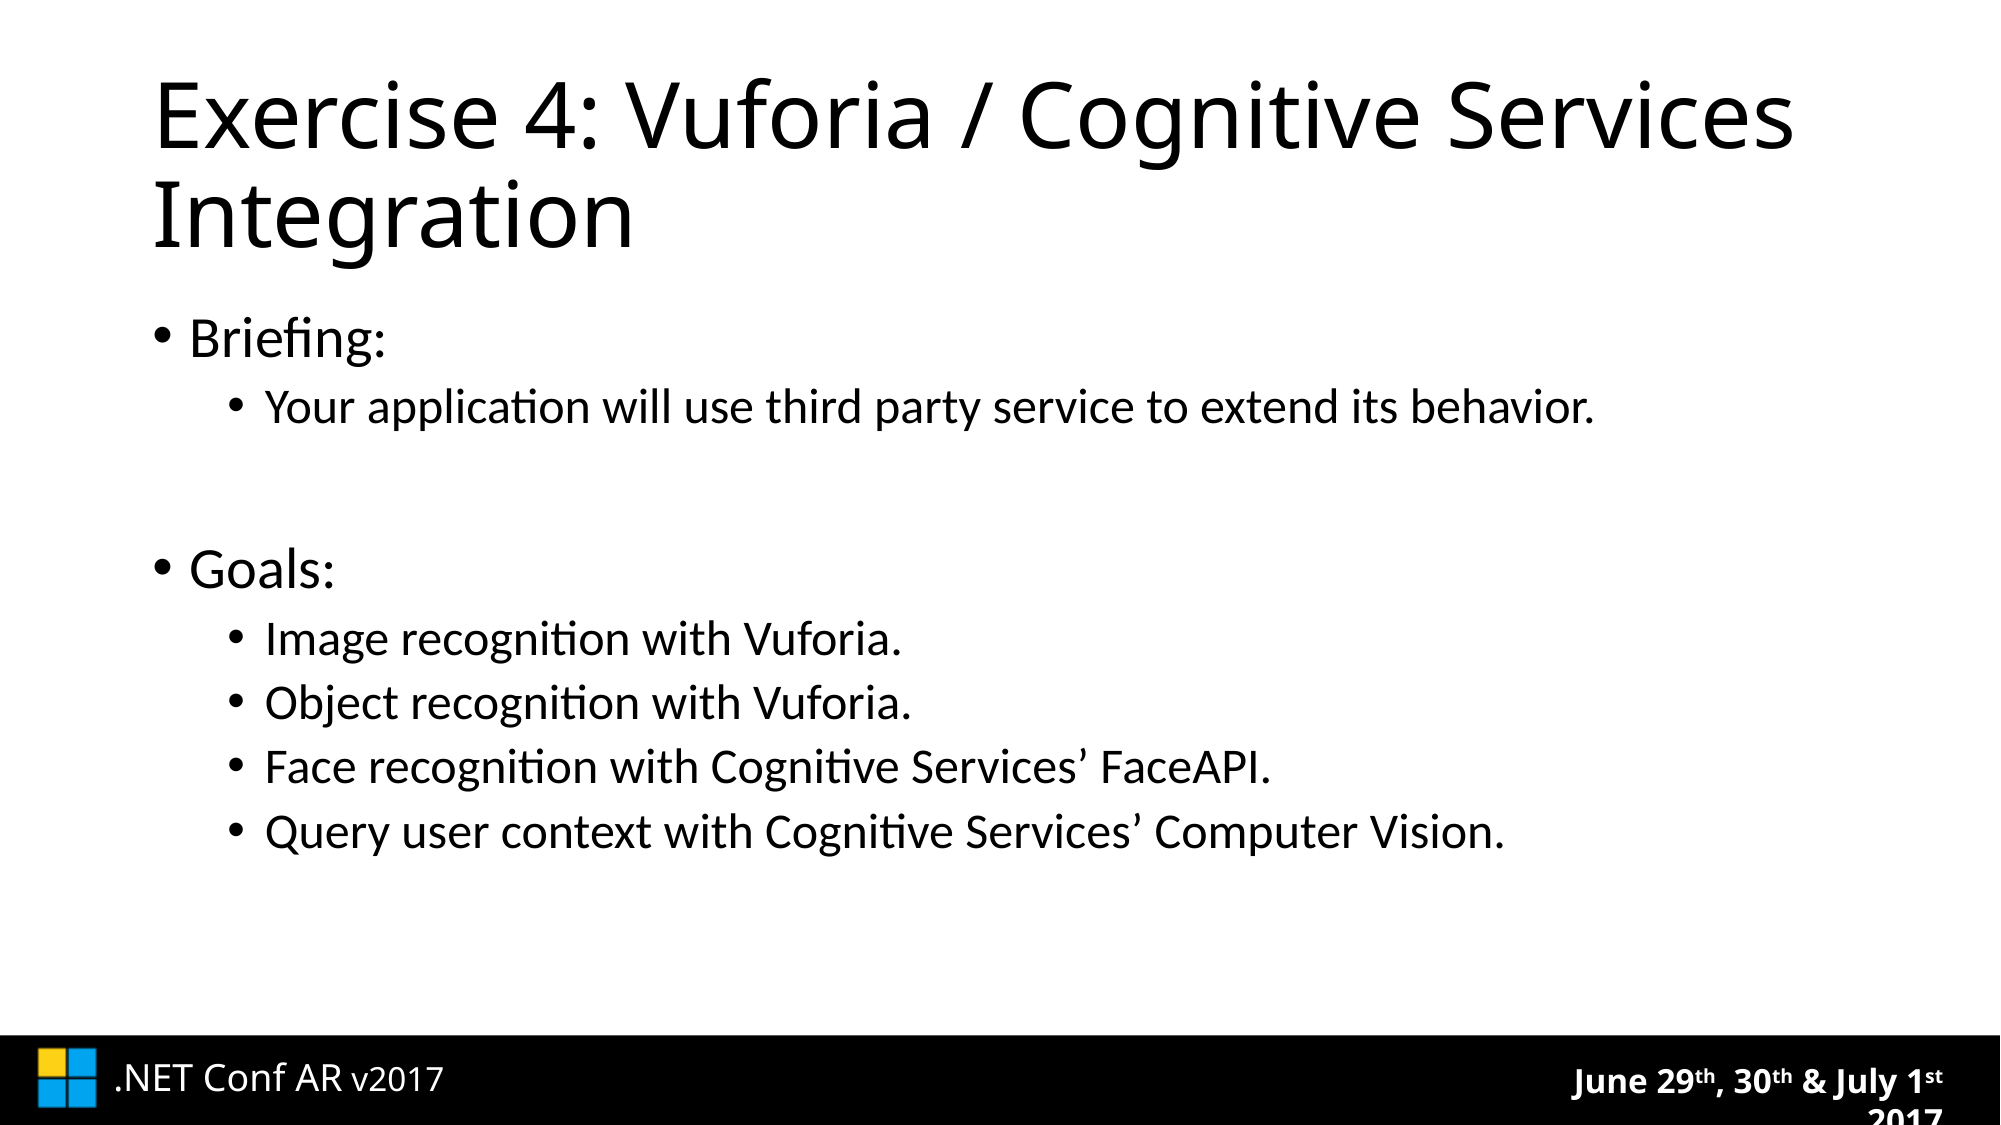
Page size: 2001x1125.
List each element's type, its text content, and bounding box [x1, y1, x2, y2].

title Exercise 4: Vuforia / Cognitive Services Integration [137, 59, 1863, 278]
picture [36, 1046, 99, 1110]
list Briefing: Your application will use third party service to extend its behavior. Goals: Image recognition with Vuforia. Object recognition with Vuforia. Face recognition with Cognitive Services’ FaceAPI. Query user context with Cognitive Services’ Computer Vision. [137, 299, 1863, 1014]
